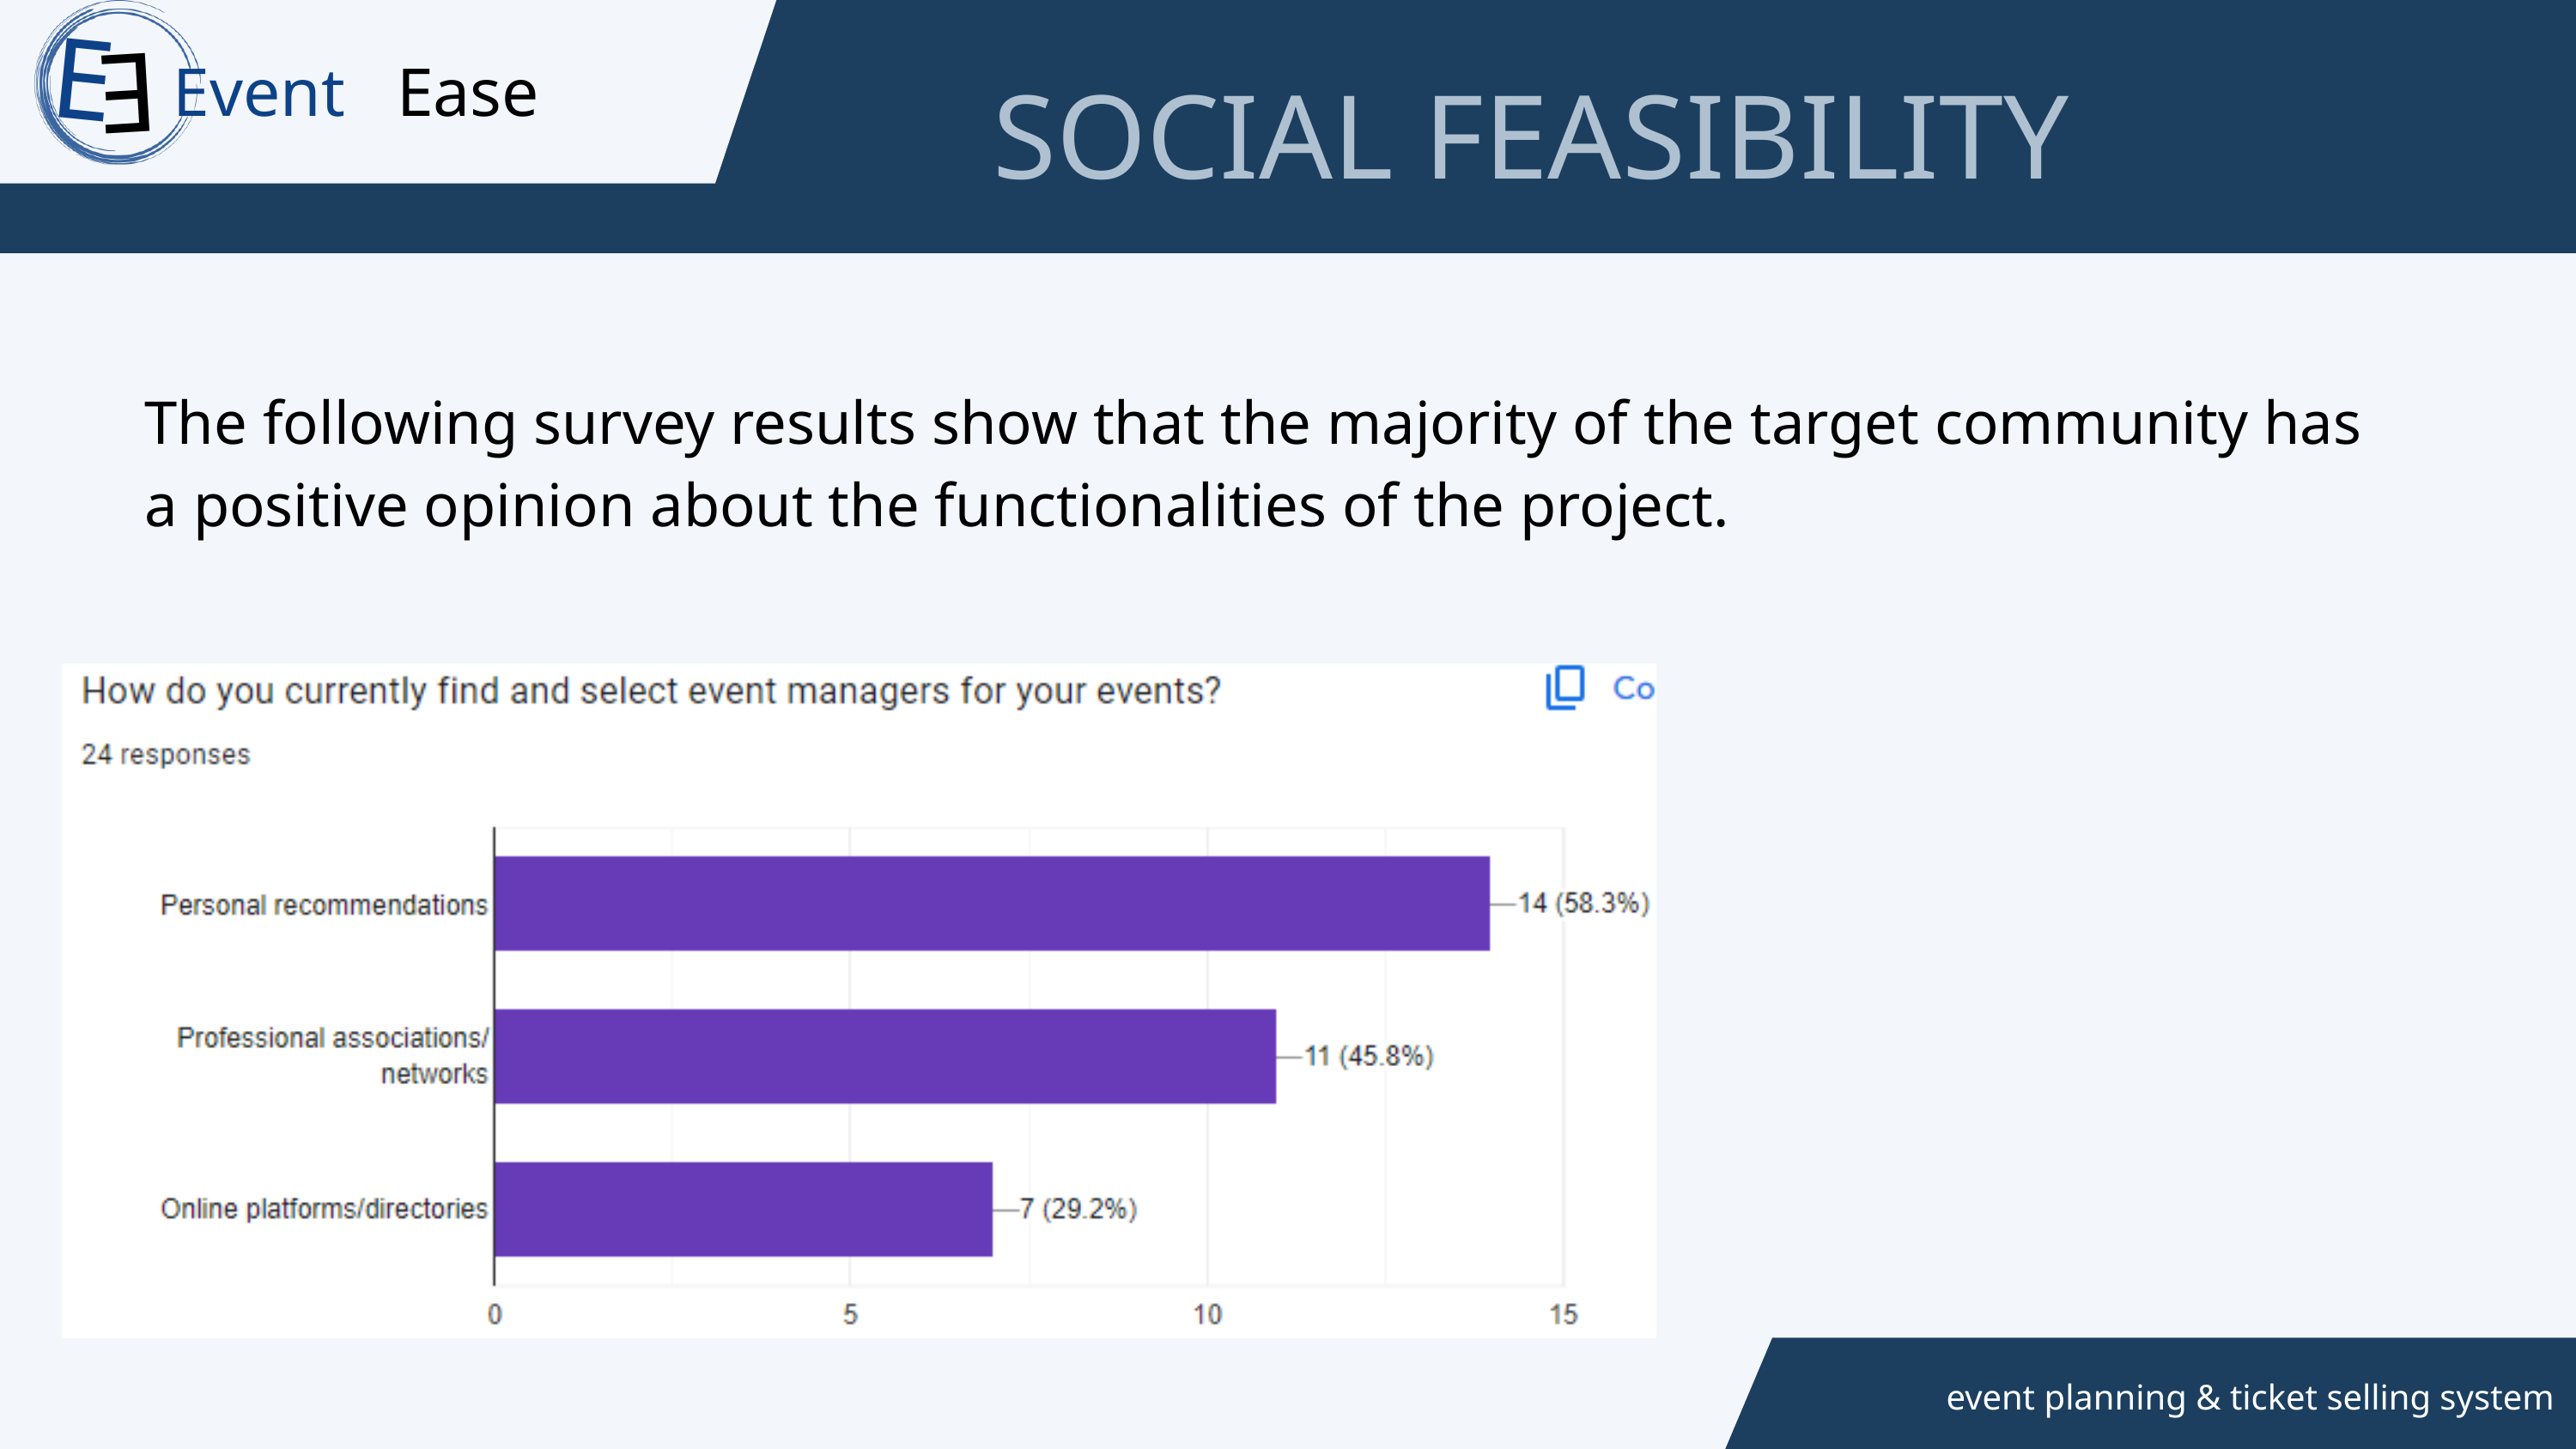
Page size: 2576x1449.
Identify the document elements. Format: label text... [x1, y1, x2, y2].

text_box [0, 0, 777, 184]
text_box The following survey results show that the majority of the target community has a positive opinion about the functionalities of the project. [144, 373, 2370, 539]
text_box [61, 664, 1657, 1338]
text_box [1722, 1337, 2576, 1449]
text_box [0, 0, 2576, 254]
